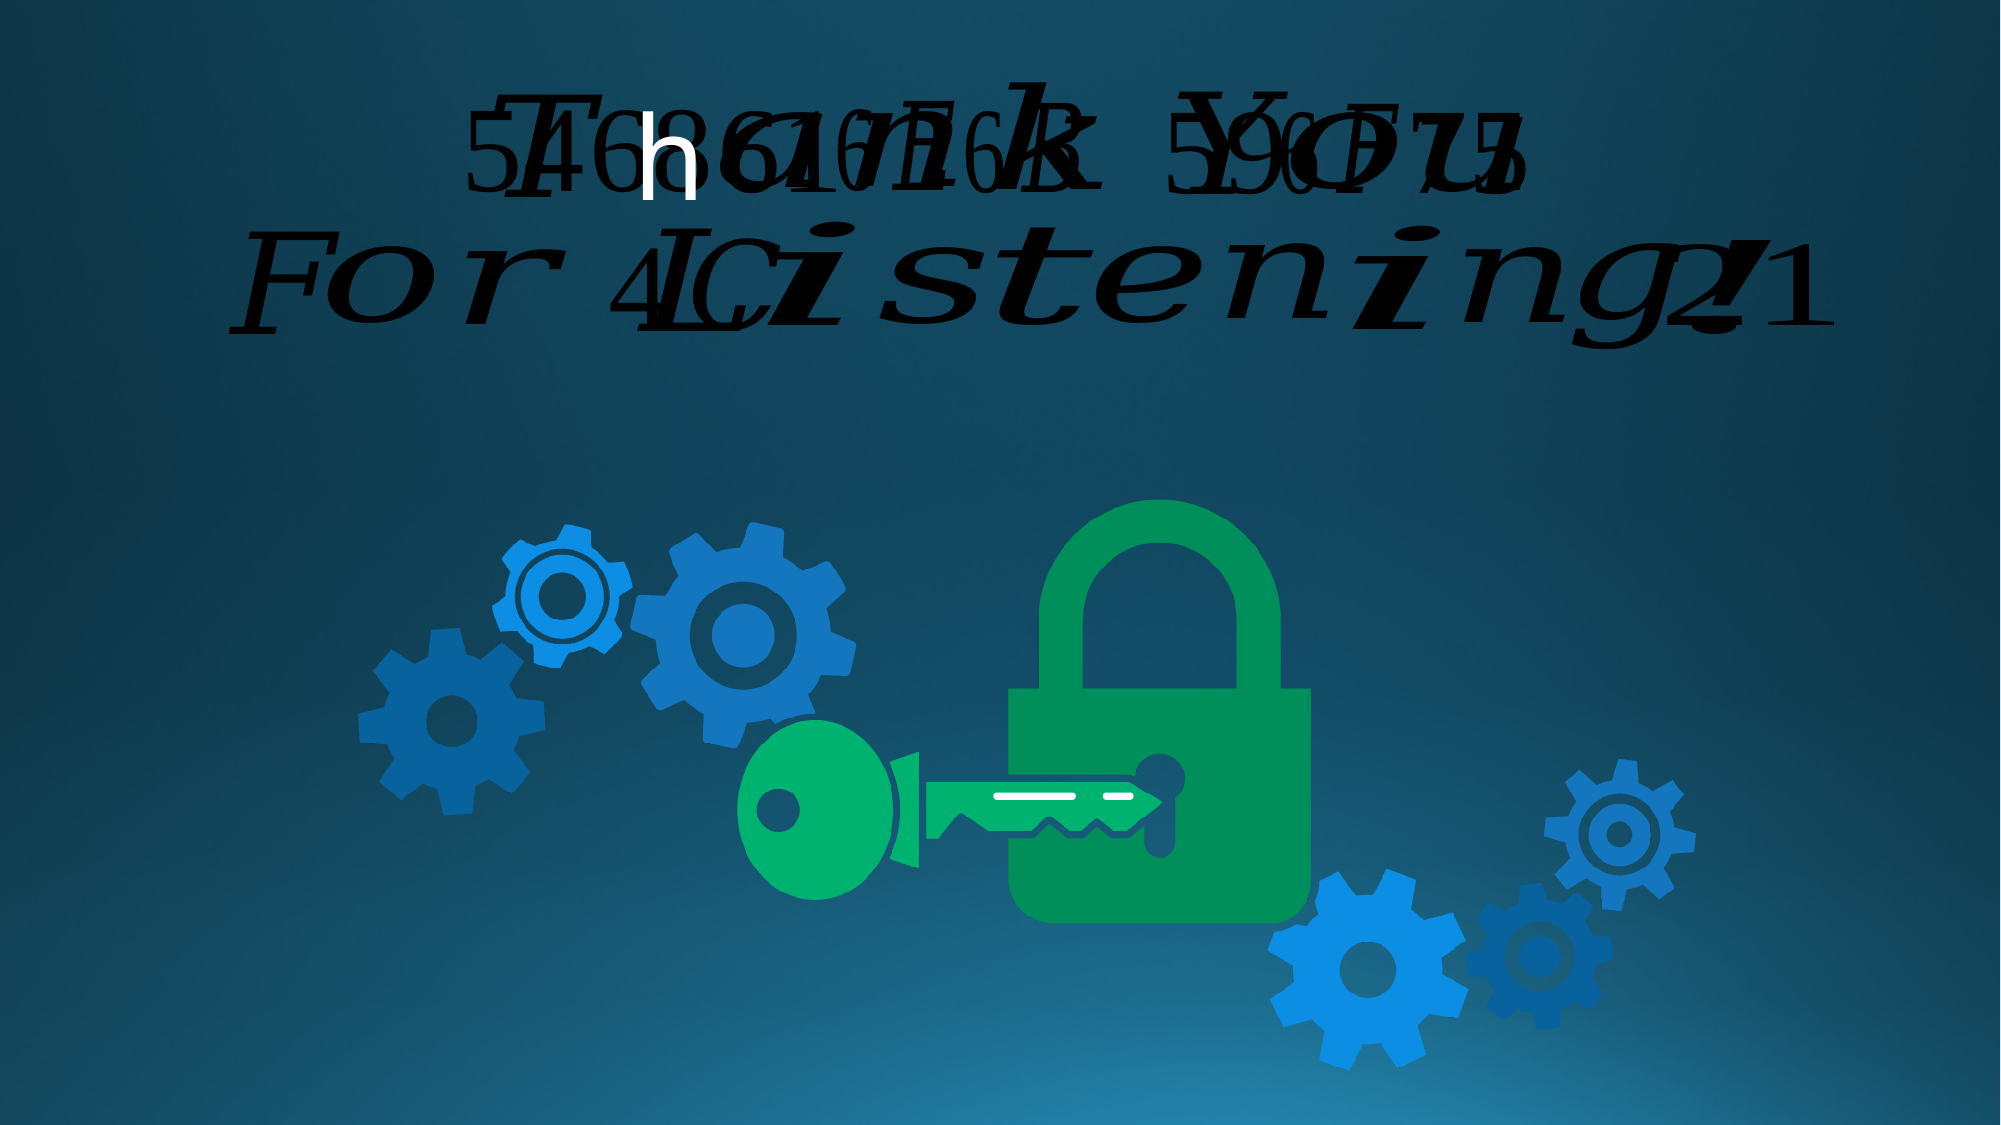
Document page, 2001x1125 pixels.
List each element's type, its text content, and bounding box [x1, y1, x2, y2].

text_box h [618, 76, 747, 231]
picture [0, 0, 2001, 1125]
